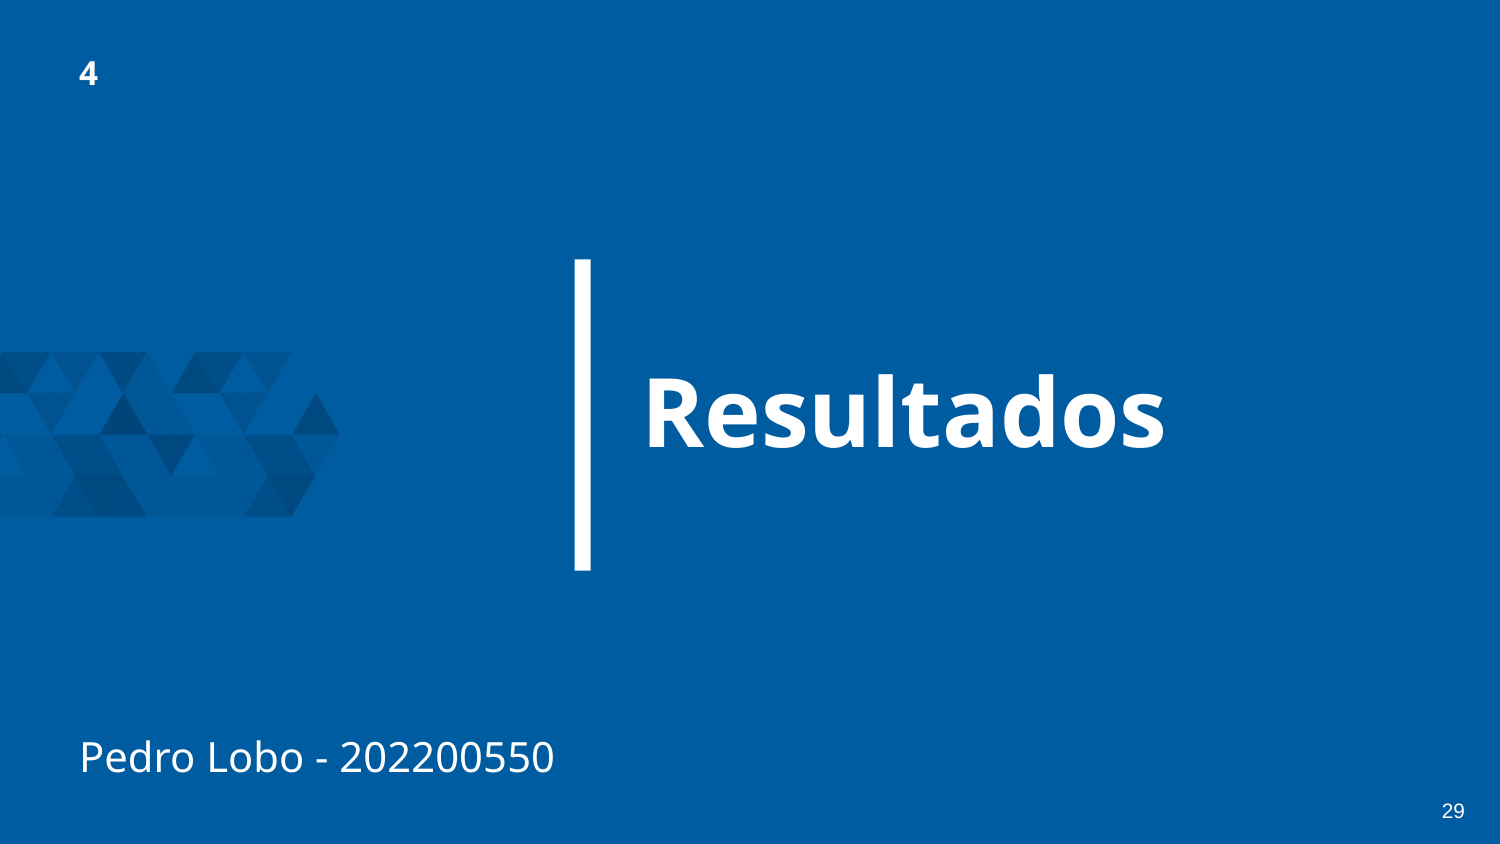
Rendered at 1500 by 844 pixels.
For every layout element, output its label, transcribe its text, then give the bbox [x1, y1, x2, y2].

title 4 [64, 36, 835, 106]
picture [0, 0, 379, 844]
slide_number ‹#› [1389, 777, 1480, 842]
title Resultados [626, 73, 1411, 745]
title Pedro Lobo - 202200550 [64, 722, 1112, 791]
